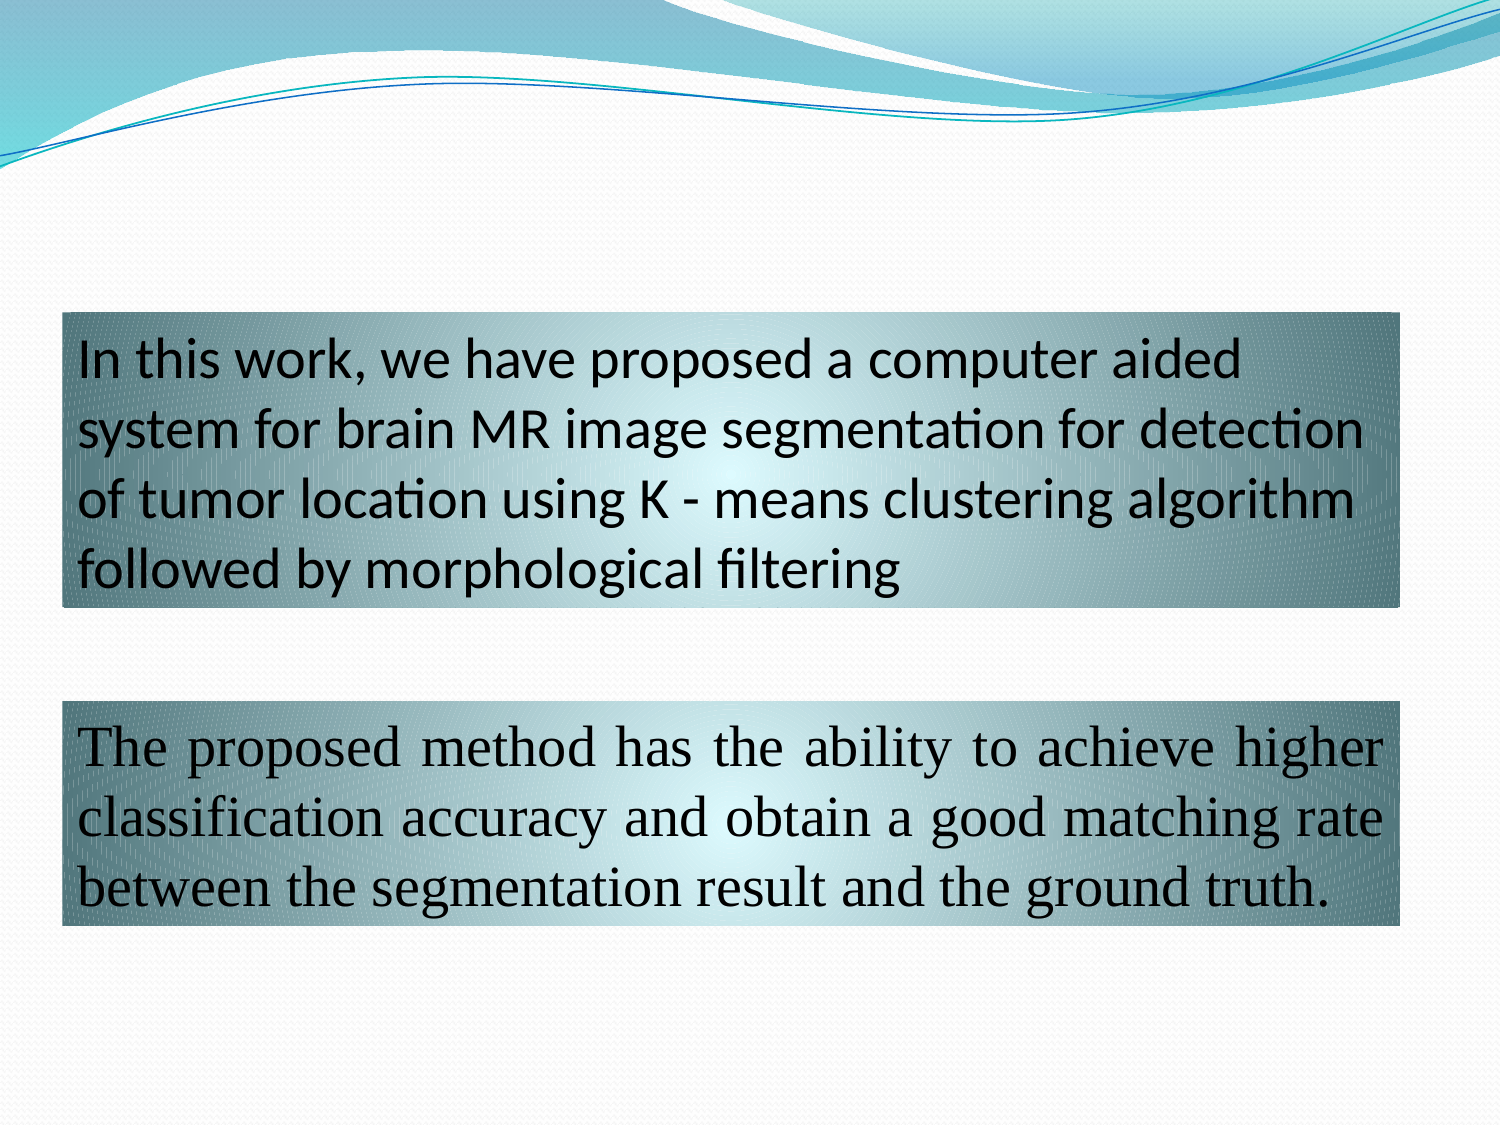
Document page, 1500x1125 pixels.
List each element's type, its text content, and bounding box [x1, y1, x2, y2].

text_box The proposed method has the ability to achieve higher classification accuracy and obtain a good matching rate between the segmentation result and the ground truth. [62, 701, 1400, 926]
text_box In this work, we have proposed a computer aided system for brain MR image segmentation for detection of tumor location using K - means clustering algorithm followed by morphological filtering [62, 312, 1400, 608]
